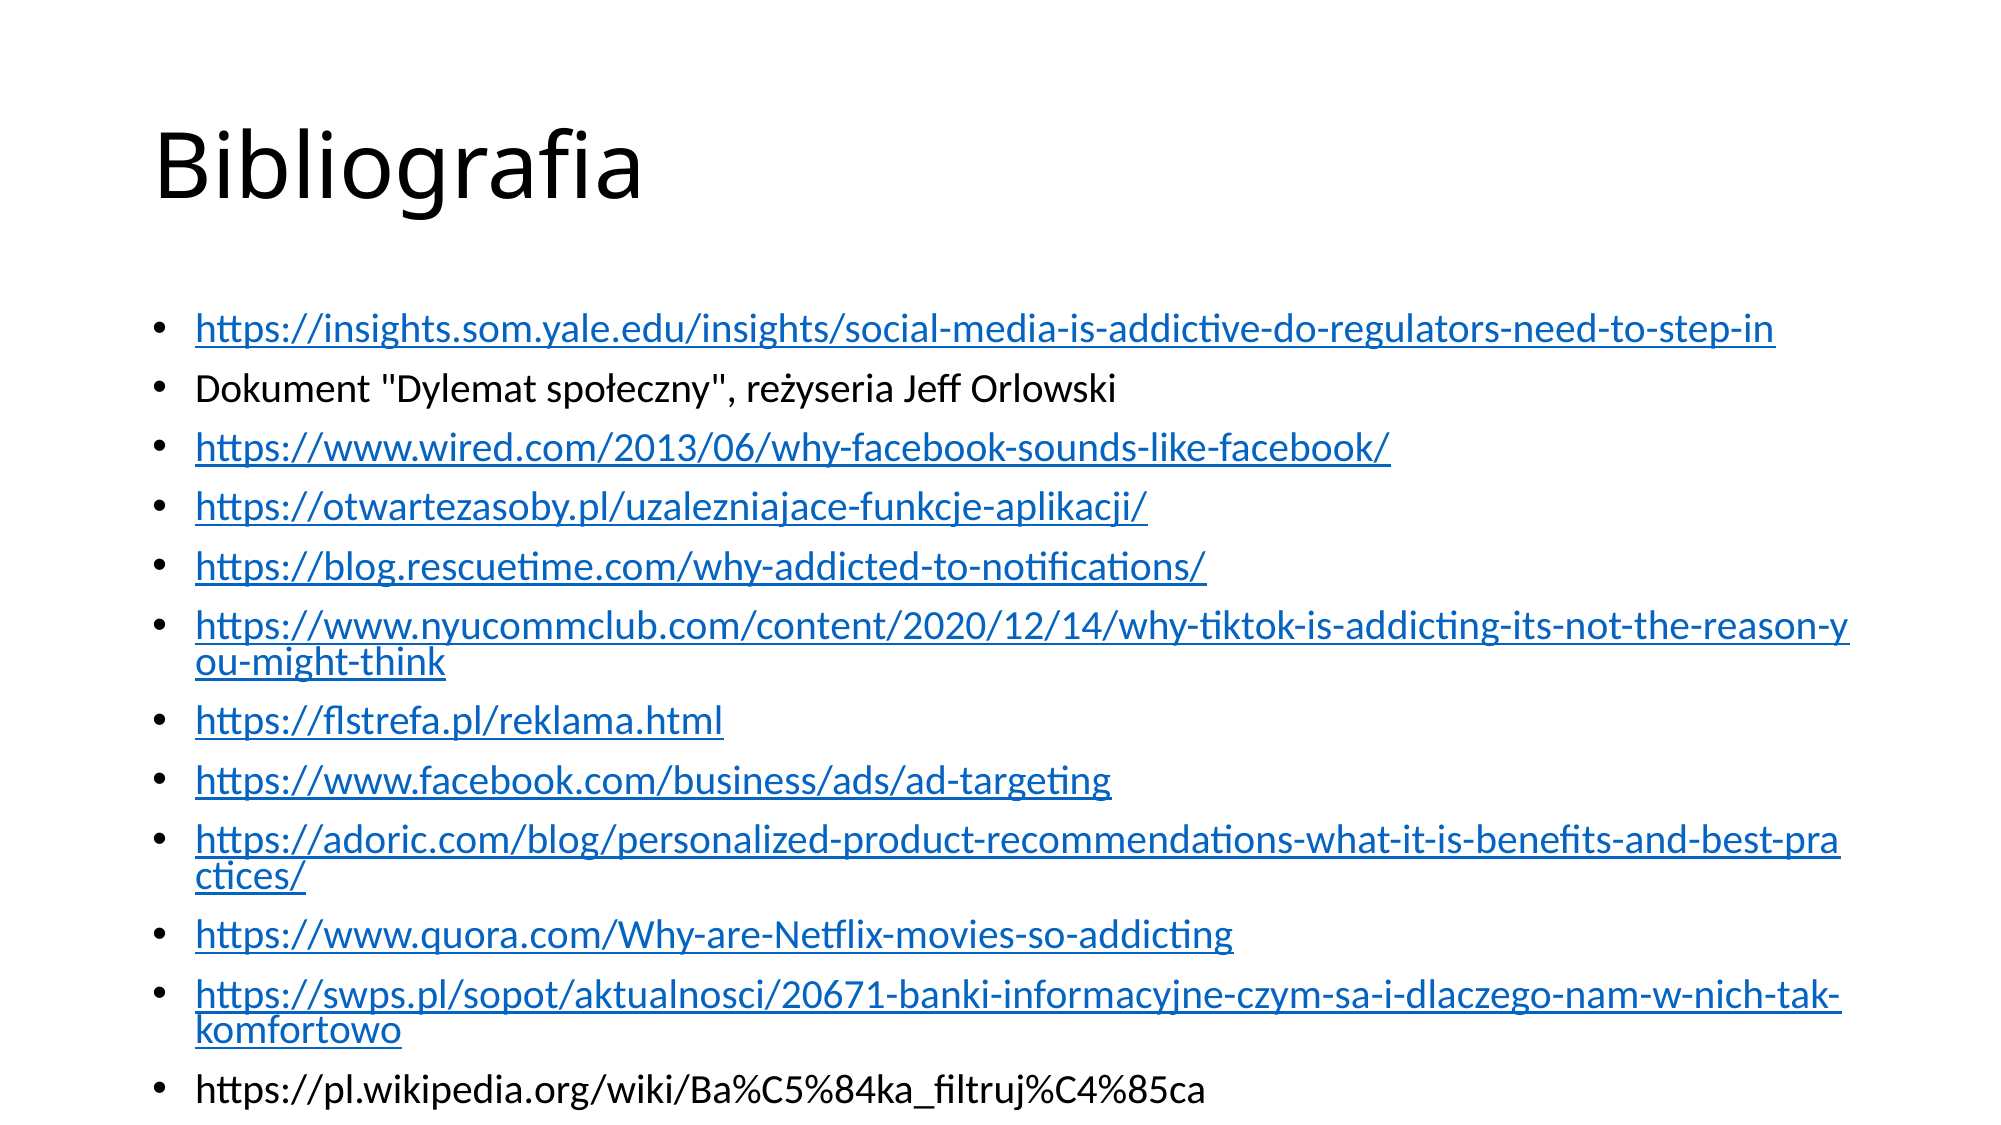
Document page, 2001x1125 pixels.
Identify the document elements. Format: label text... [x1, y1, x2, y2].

title Bibliografia [137, 59, 1863, 278]
list https://insights.som.yale.edu/insights/social-media-is-addictive-do-regulators-need-to-step-in Dokument "Dylemat społeczny", reżyseria Jeff Orlowski https://www.wired.com/2013/06/why-facebook-sounds-like-facebook/ https://otwartezasoby.pl/uzalezniajace-funkcje-aplikacji/ https://blog.rescuetime.com/why-addicted-to-notifications/ https://www.nyucommclub.com/content/2020/12/14/why-tiktok-is-addicting-its-not-the-reason-you-might-think https://flstrefa.pl/reklama.html https://www.facebook.com/business/ads/ad-targeting https://adoric.com/blog/personalized-product-recommendations-what-it-is-benefits-and-best-practices/ https://www.quora.com/Why-are-Netflix-movies-so-addicting https://swps.pl/sopot/aktualnosci/20671-banki-informacyjne-czym-sa-i-dlaczego-nam-w-nich-tak-komfortowo https://pl.wikipedia.org/wiki/Ba%C5%84ka_filtruj%C4%85ca [137, 299, 1863, 1014]
